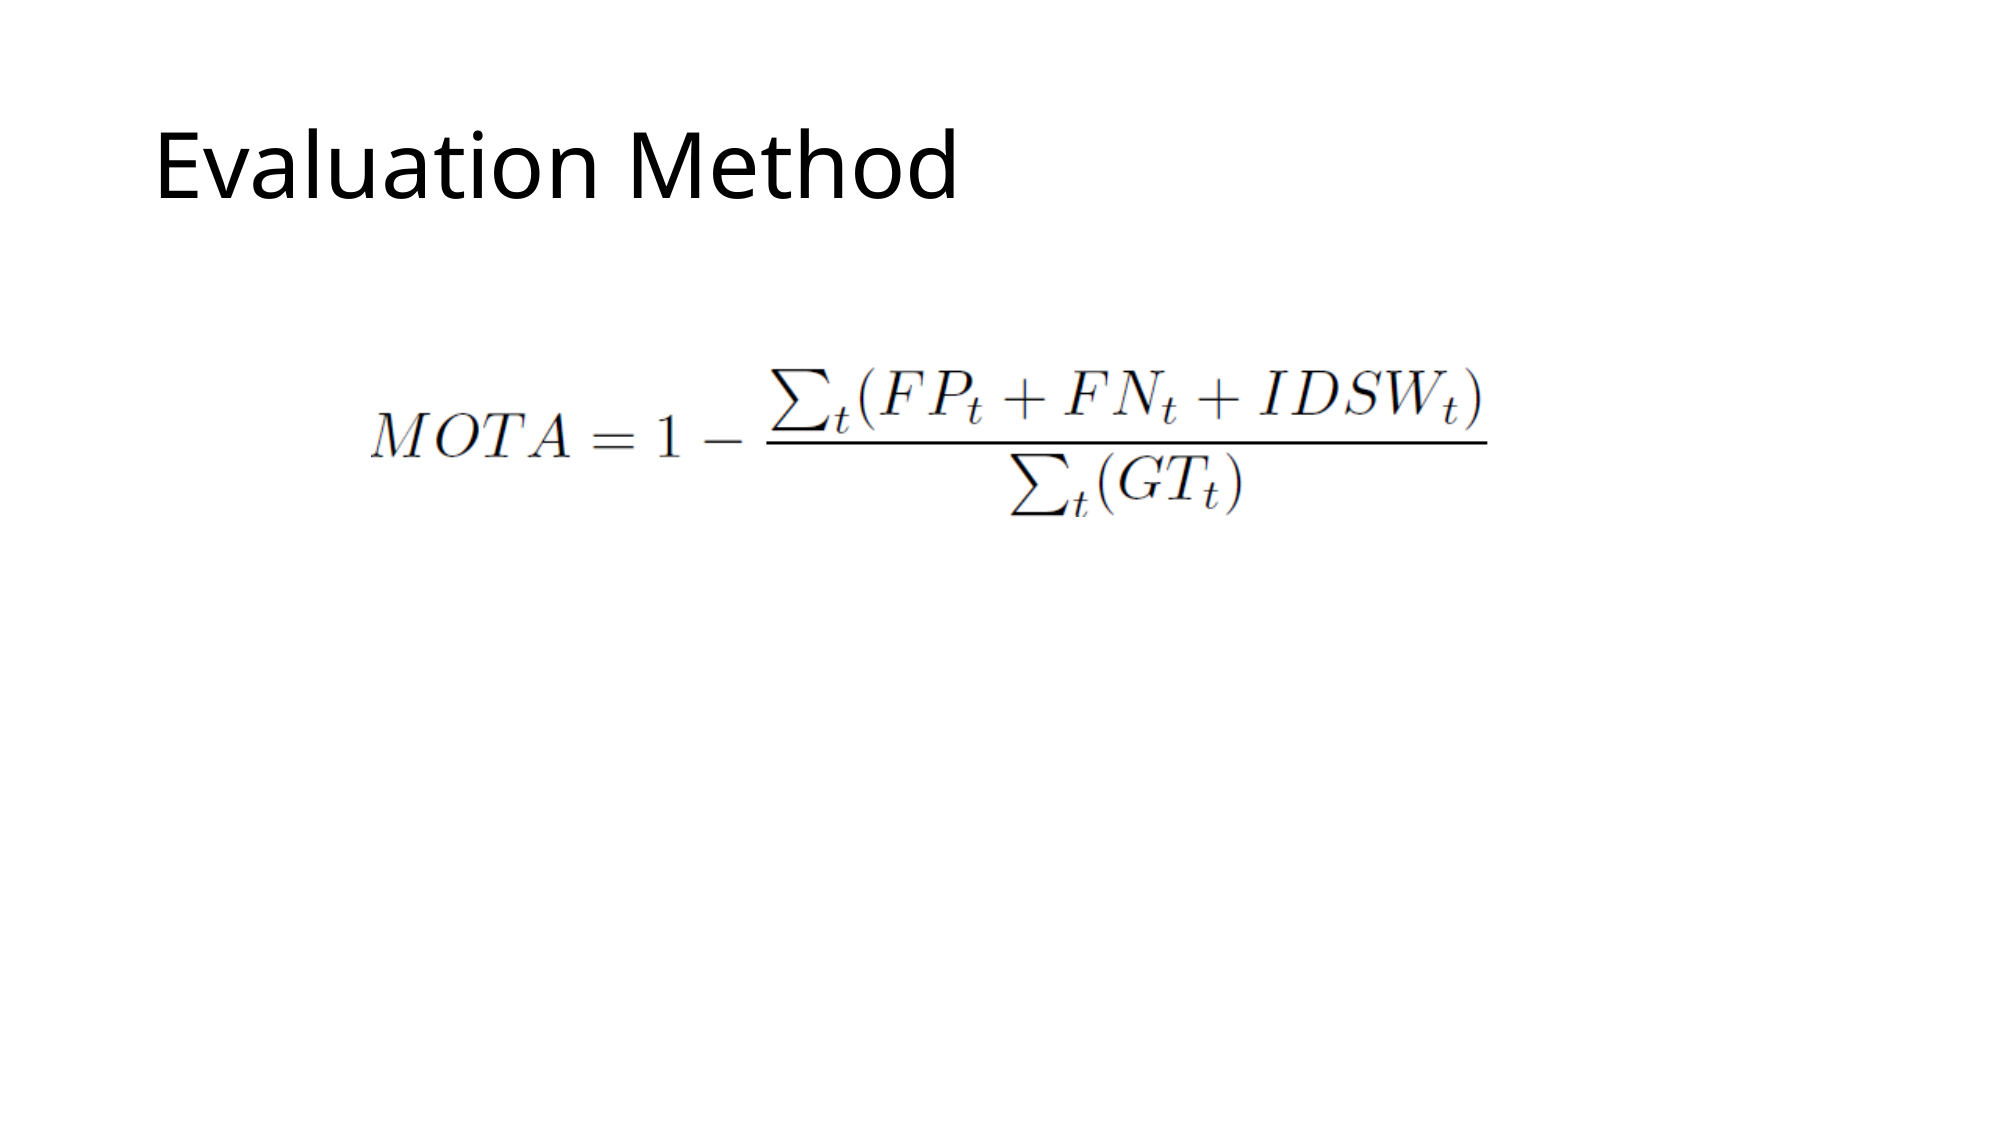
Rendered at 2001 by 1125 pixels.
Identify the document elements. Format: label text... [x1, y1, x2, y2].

picture [371, 327, 1511, 517]
title Evaluation Method [137, 59, 1863, 278]
